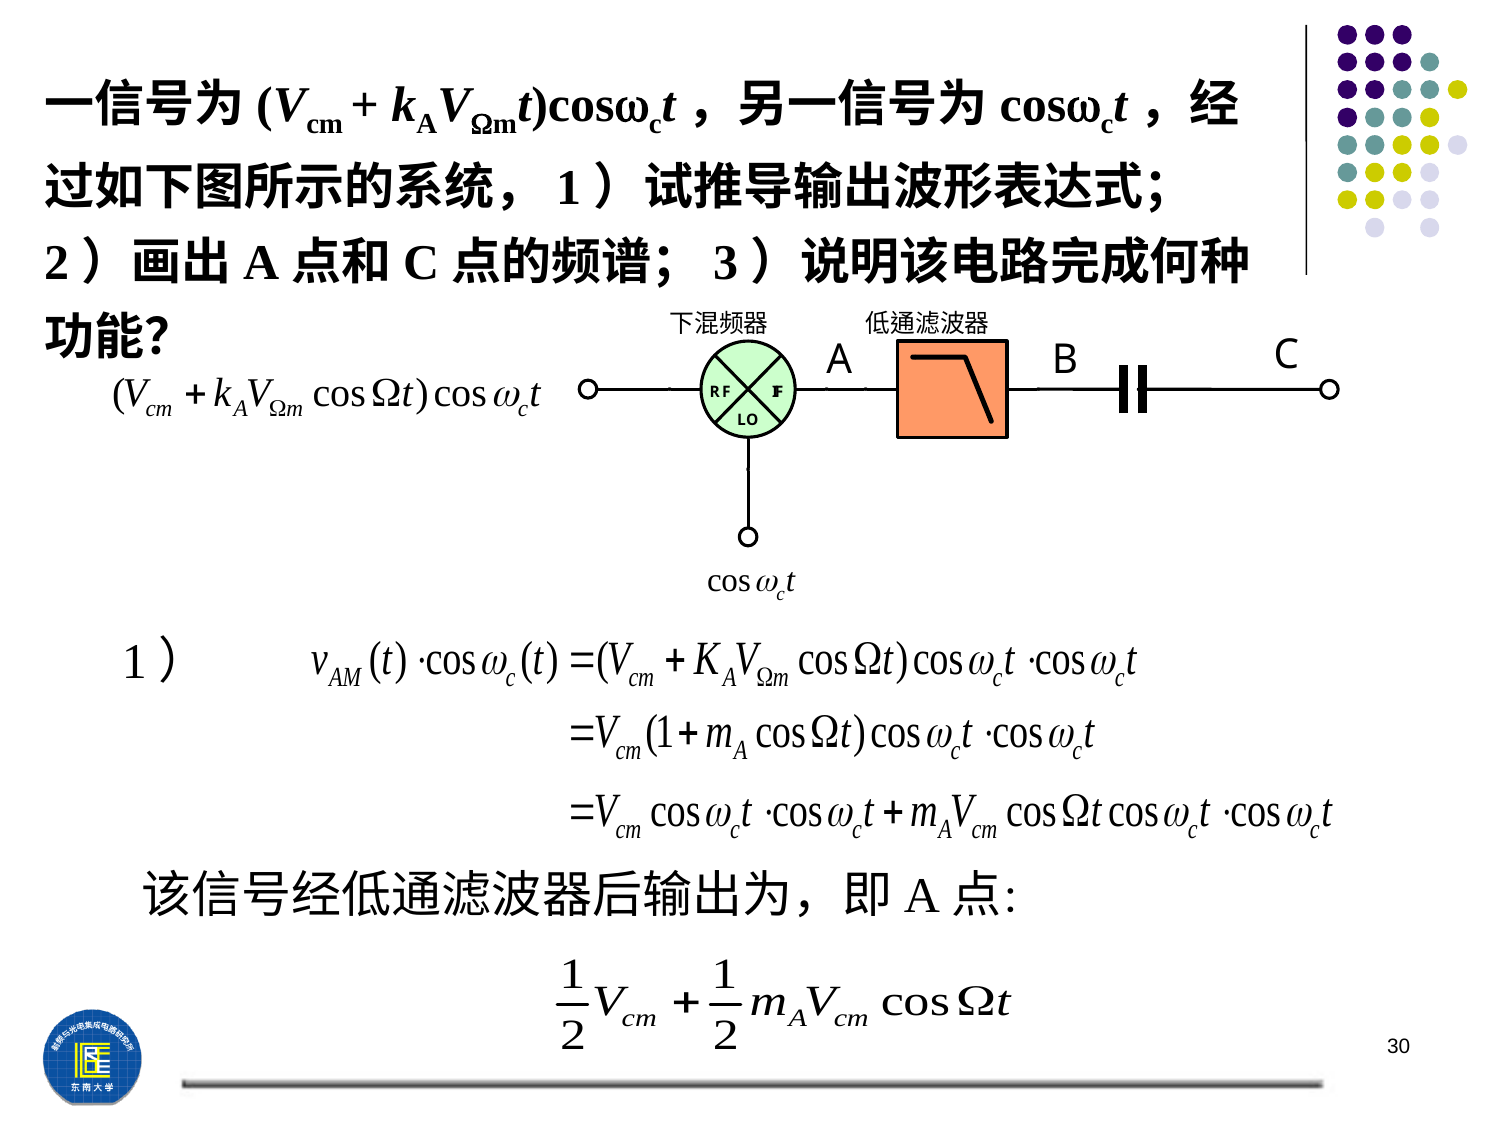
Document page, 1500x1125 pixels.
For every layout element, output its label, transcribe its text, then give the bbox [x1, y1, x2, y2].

picture [34, 999, 148, 1113]
picture [305, 627, 1342, 852]
text_box 1） [88, 621, 242, 697]
picture [171, 946, 1353, 1111]
picture [100, 302, 1341, 611]
text_box 一信号为(Vcm + kAVmt)cosct，另一信号为cosct，经过如下图所示的系统，1）试推导输出波形表达式；2）画出A点和C点的频谱；3）说明该电路完成何种功能？ [29, 56, 1294, 432]
slide_number 30 [1074, 1024, 1426, 1101]
text_box 该信号经低通滤波器后输出为，即A点： [106, 855, 1075, 931]
